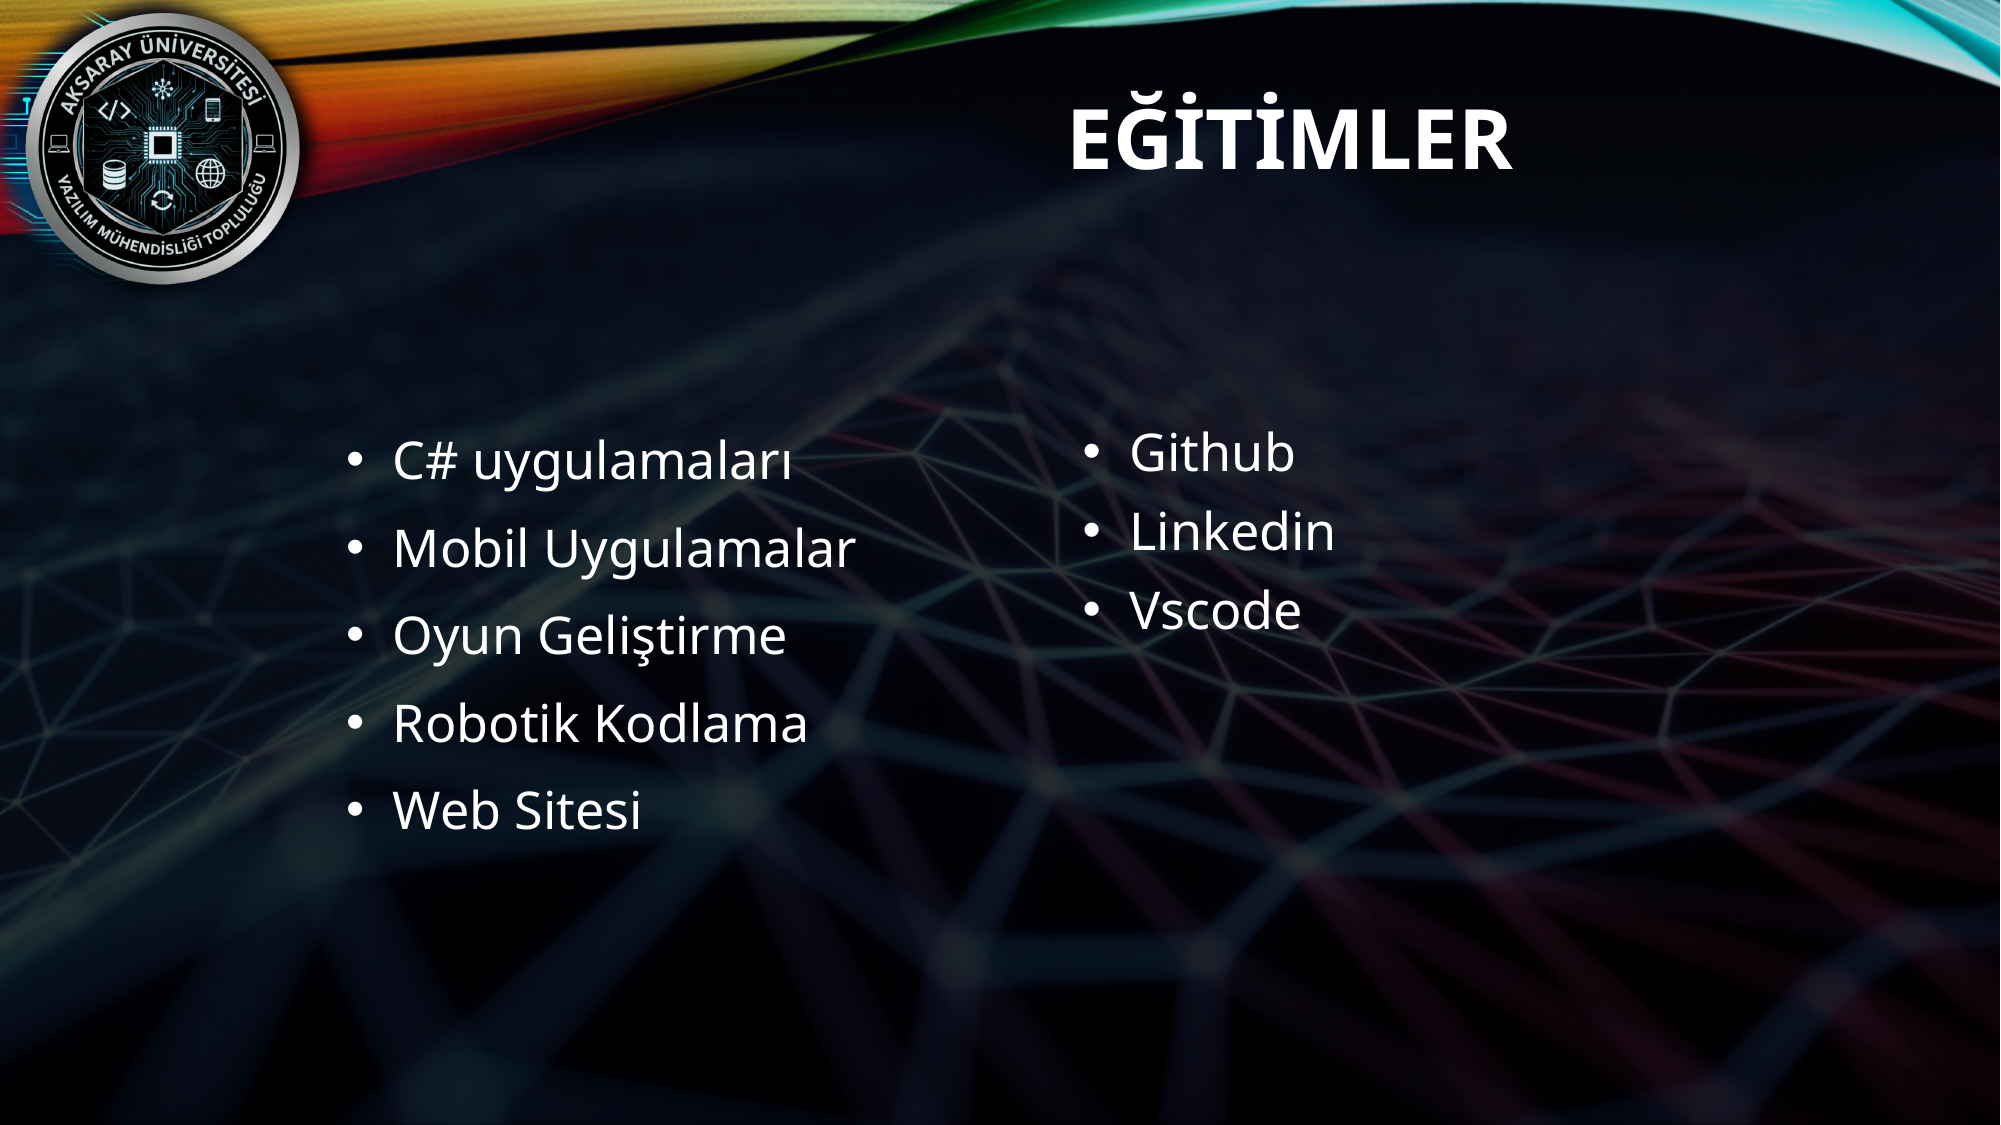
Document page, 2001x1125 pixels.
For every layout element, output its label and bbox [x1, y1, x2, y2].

picture [0, 0, 2000, 1125]
text_box [0, 0, 332, 311]
